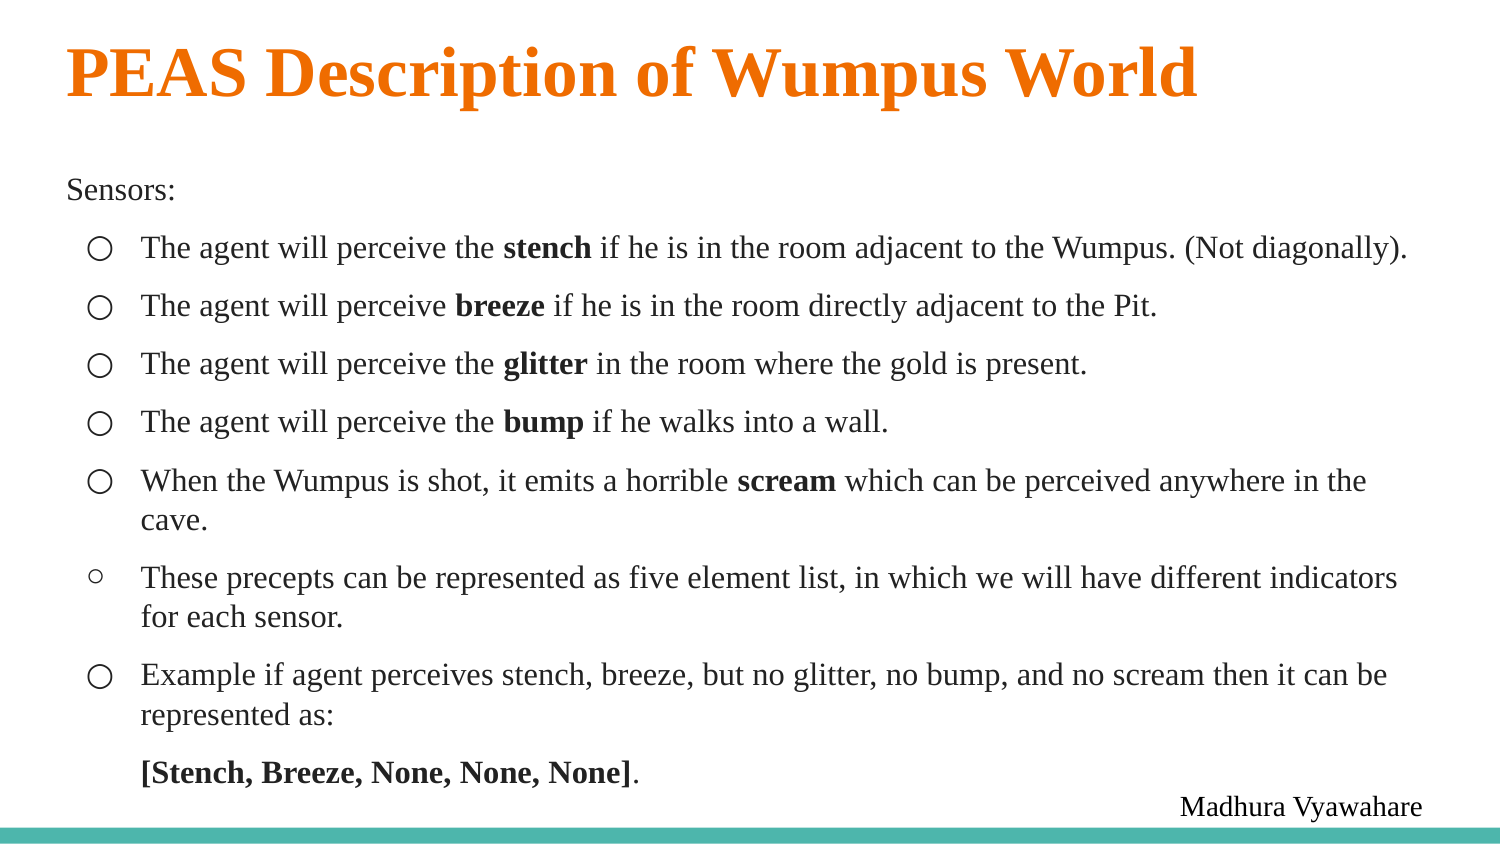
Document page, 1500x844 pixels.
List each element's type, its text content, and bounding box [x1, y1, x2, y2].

title PEAS Description of Wumpus World [51, 10, 1449, 127]
list Sensors: The agent will perceive the stench if he is in the room adjacent to the Wumpus. (Not diagonally). The agent will perceive breeze if he is in the room directly adjacent to the Pit. The agent will perceive the glitter in the room where the gold is present. The agent will perceive the bump if he walks into a wall. When the Wumpus is shot, it emits a horrible scream which can be perceived anywhere in the cave. These precepts can be represented as five element list, in which we will have different indicators for each sensor. Example if agent perceives stench, breeze, but no glitter, no bump, and no scream then it can be represented as: [Stench, Breeze, None, None, None]. [51, 152, 1449, 818]
